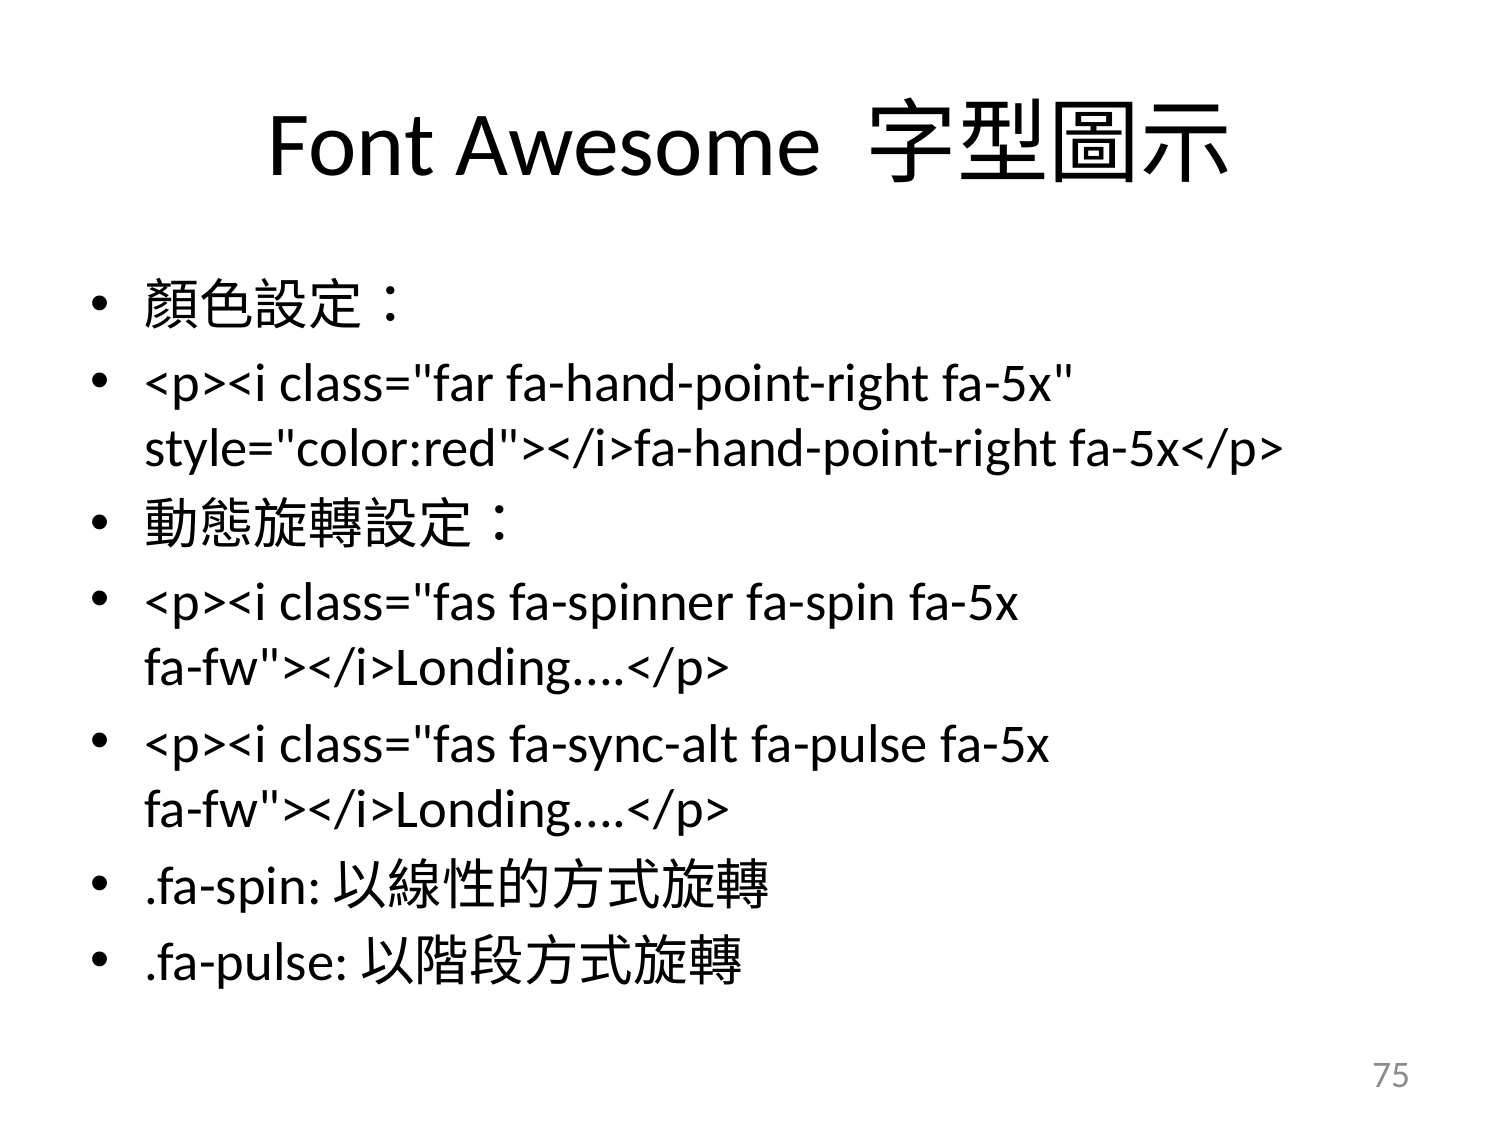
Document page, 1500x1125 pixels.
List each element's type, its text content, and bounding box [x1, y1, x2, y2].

title Font Awesome 字型圖示 [75, 45, 1425, 233]
slide_number 75 [1074, 1042, 1425, 1103]
list 顏色設定： <p><i class="far fa-hand-point-right fa-5x" style="color:red"></i>fa-hand-point-right fa-5x</p> 動態旋轉設定： <p><i class="fas fa-spinner fa-spin fa-5x fa-fw"></i>Londing....</p> <p><i class="fas fa-sync-alt fa-pulse fa-5x fa-fw"></i>Londing....</p> .fa-spin:以線性的方式旋轉 .fa-pulse:以階段方式旋轉 [75, 262, 1425, 1005]
